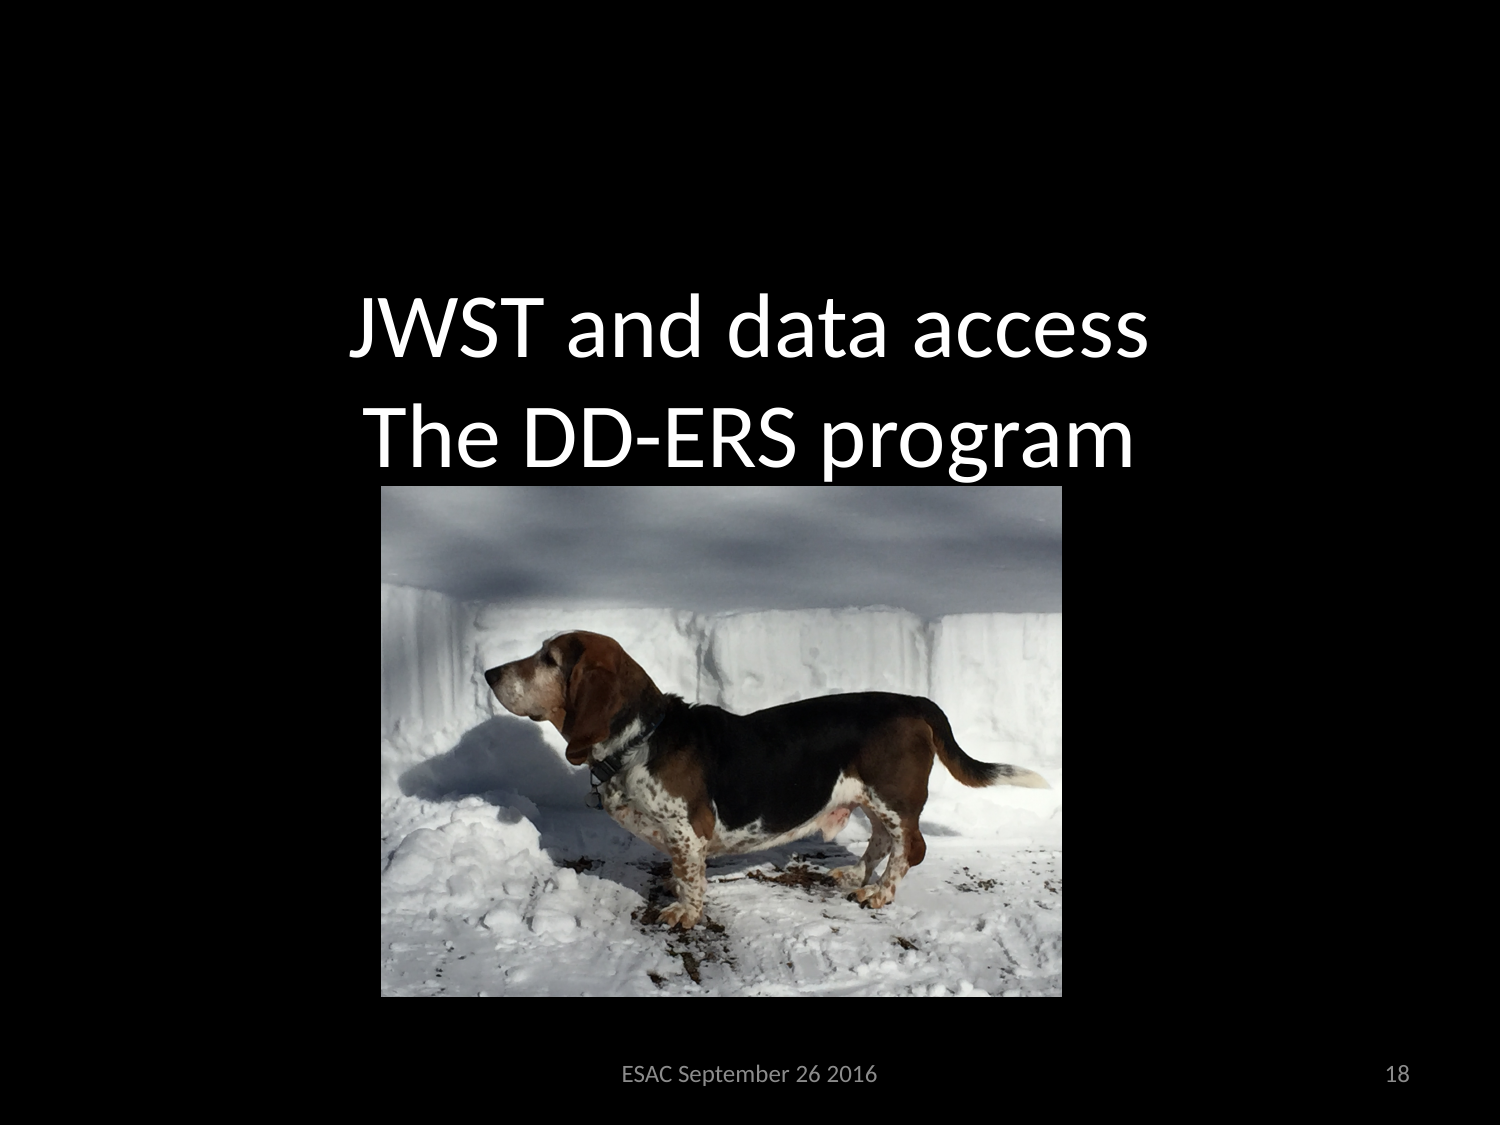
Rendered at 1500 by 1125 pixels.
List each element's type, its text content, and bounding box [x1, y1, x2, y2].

slide_number 18 [1074, 1042, 1425, 1103]
title JWST and data access The DD-ERS program [112, 255, 1388, 497]
picture [381, 486, 1062, 998]
footer ESAC September 26 2016 [512, 1042, 988, 1103]
